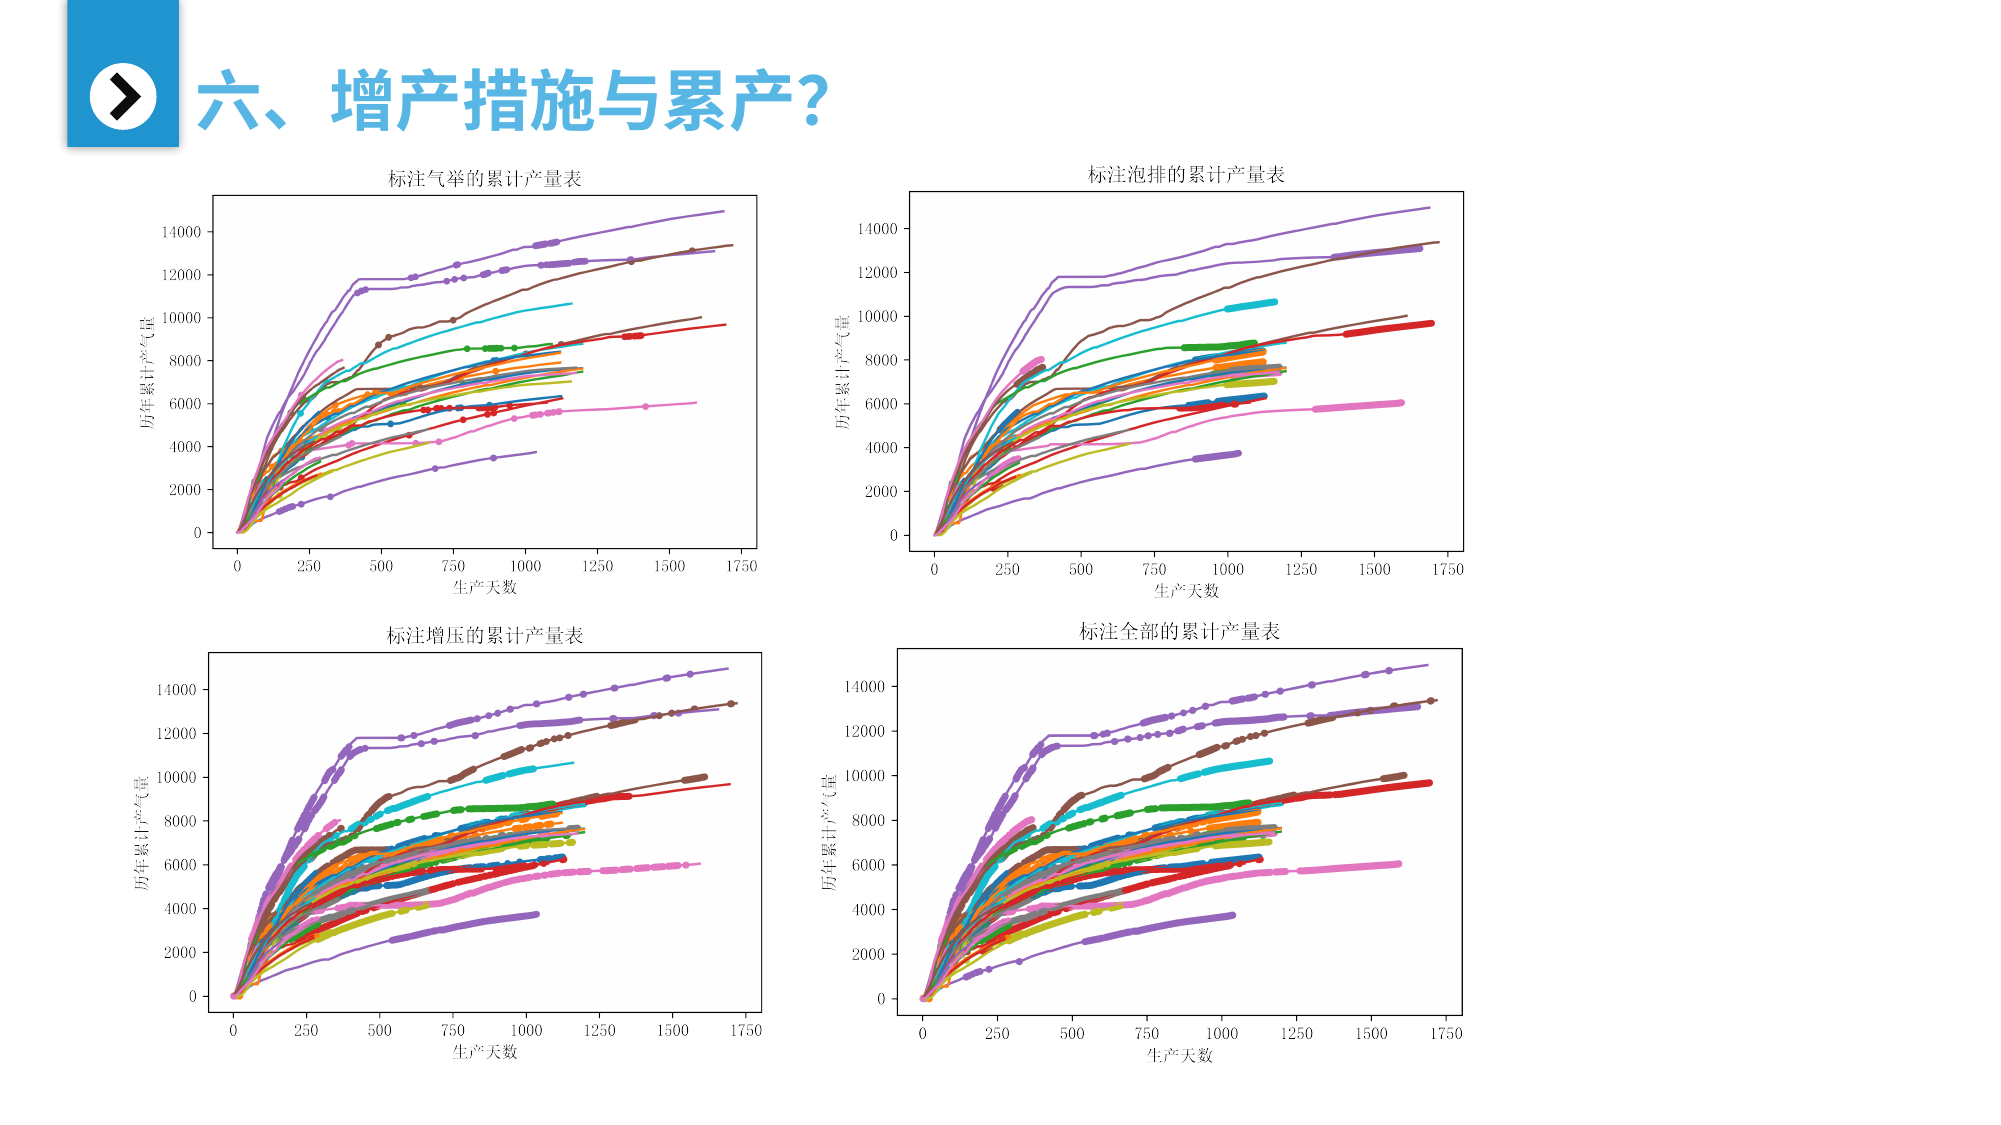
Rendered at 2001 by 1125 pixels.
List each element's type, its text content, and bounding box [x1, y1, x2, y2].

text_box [89, 63, 157, 130]
picture [119, 134, 1535, 1076]
text_box [67, 0, 179, 147]
text_box 六、增产措施与累产？ [187, 50, 1954, 146]
